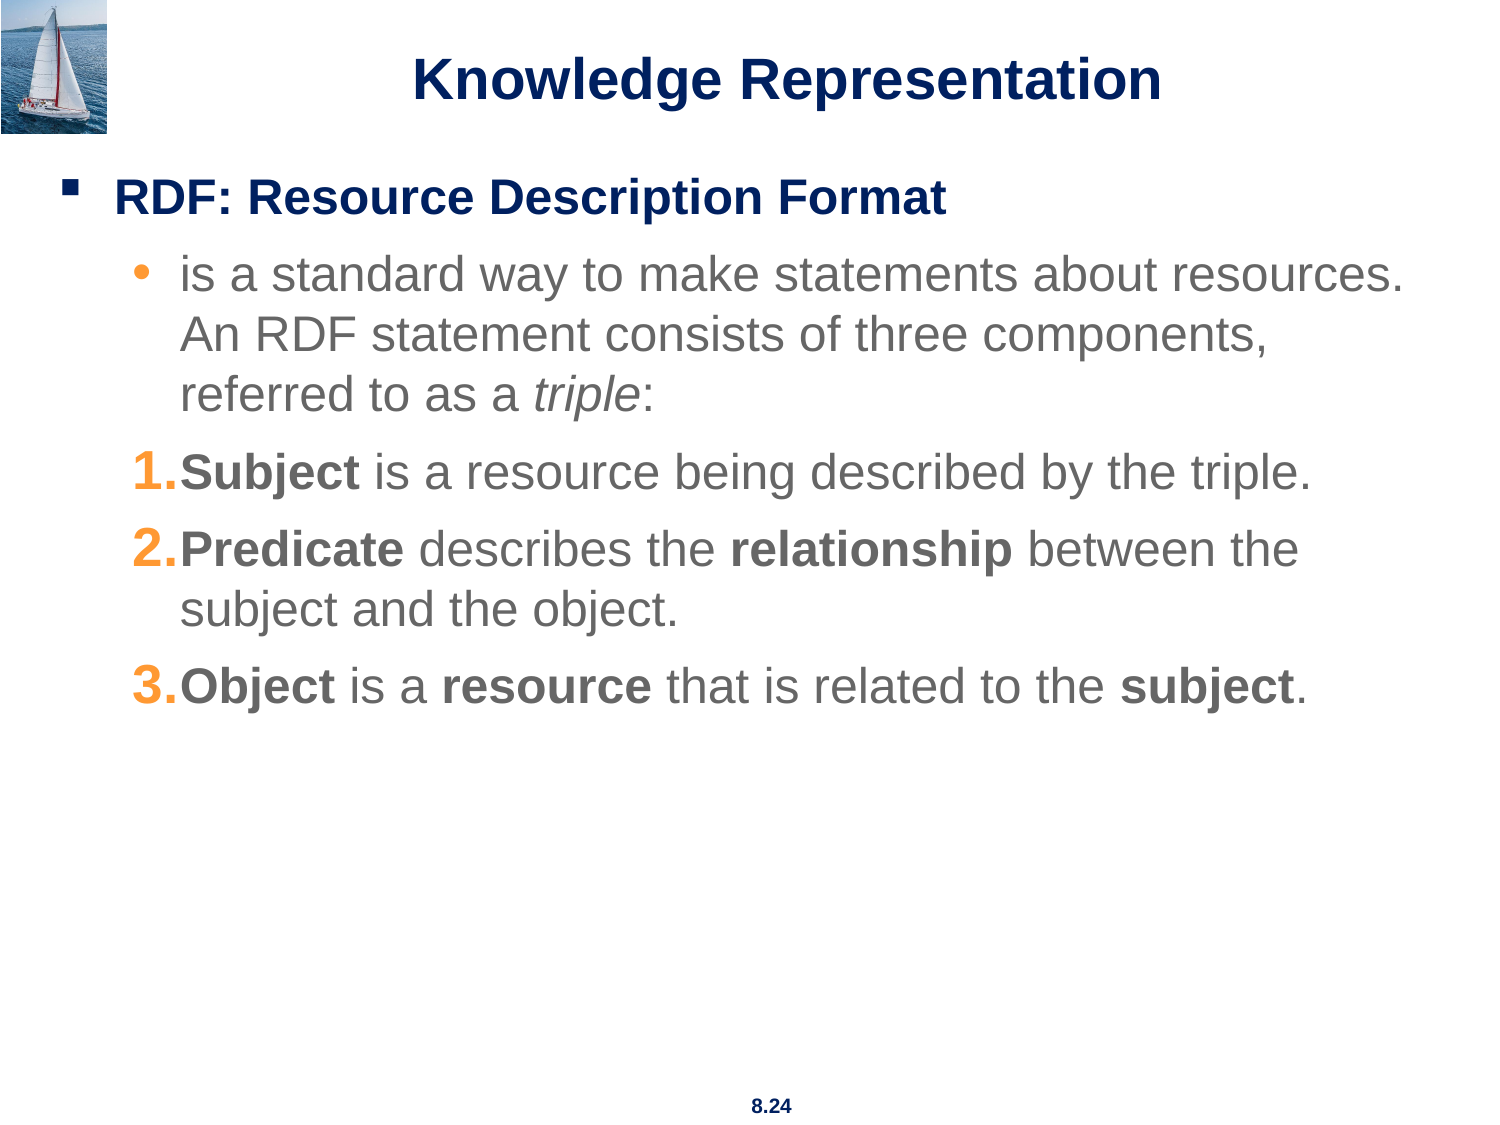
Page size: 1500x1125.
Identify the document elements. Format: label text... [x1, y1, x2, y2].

picture [1, 0, 107, 134]
title Knowledge Representation [125, 18, 1452, 120]
list RDF: Resource Description Format is a standard way to make statements about resources. An RDF statement consists of three components, referred to as a triple: Subject is a resource being described by the triple. Predicate describes the relationship between the subject and the object. Object is a resource that is related to the subject. [42, 156, 1451, 1062]
